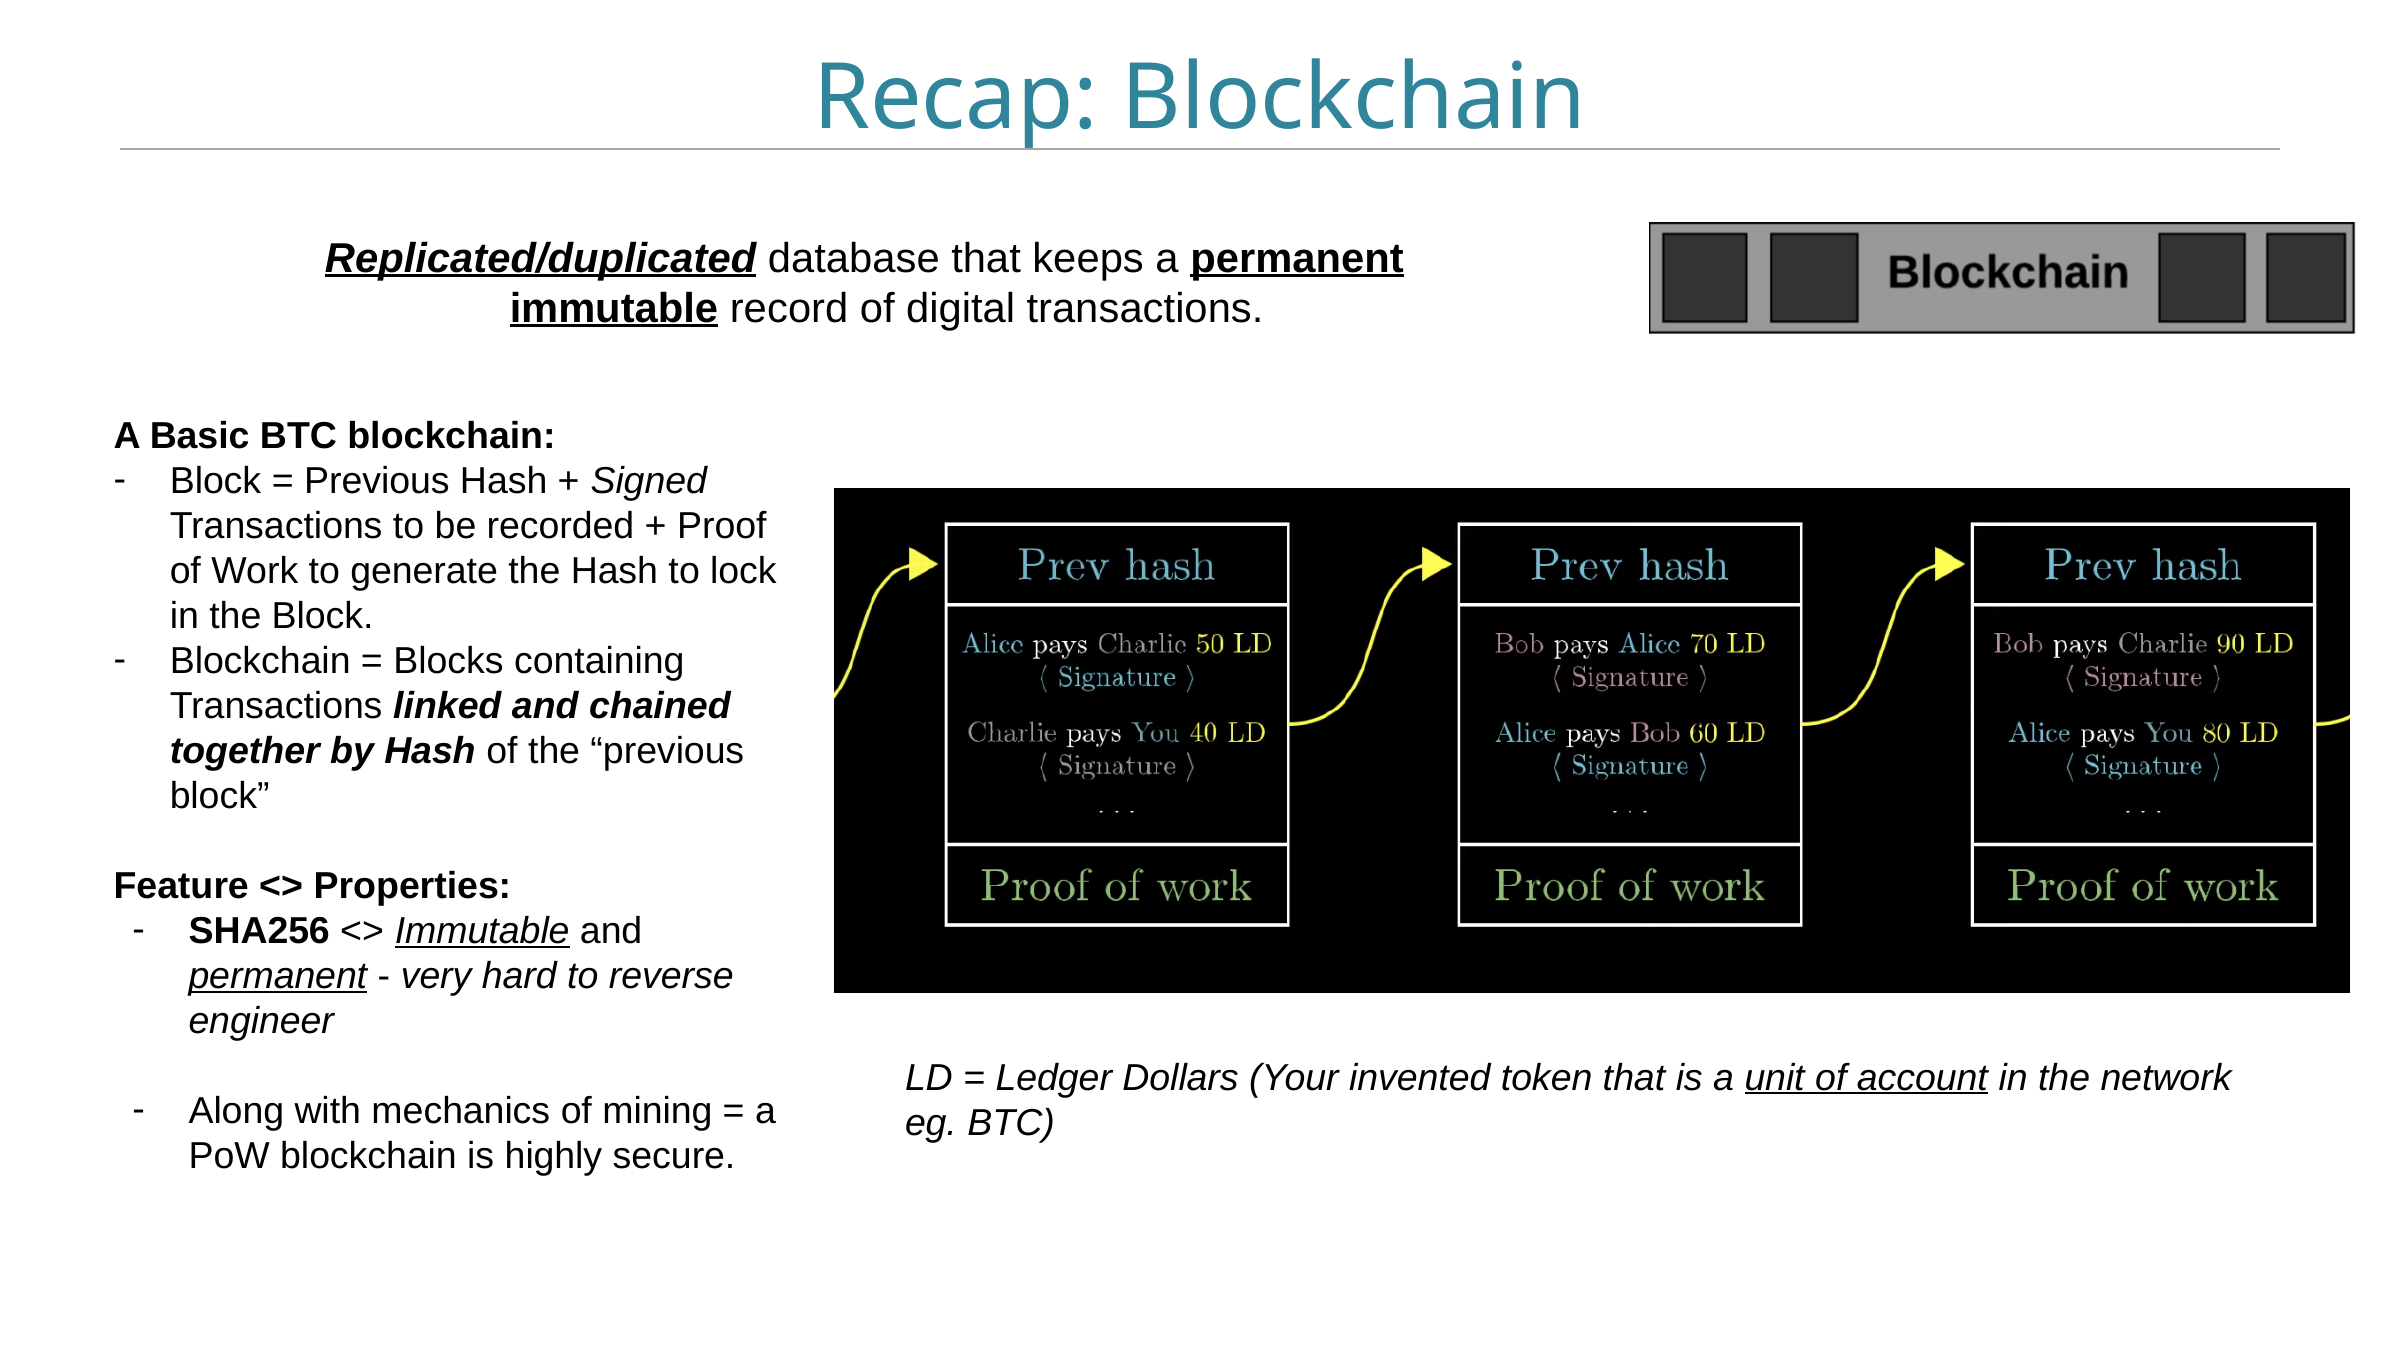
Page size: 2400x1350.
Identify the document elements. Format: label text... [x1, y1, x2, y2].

text_box Replicated/duplicated database that keeps a permanent immutable record of digital transactions. [302, 222, 1427, 345]
text_box A Basic BTC blockchain: Block = Previous Hash + Signed Transactions to be recorded + Proof of Work to generate the Hash to lock in the Block. Blockchain = Blocks containing Transactions linked and chained together by Hash of the “previous block” Feature <> Properties: SHA256 <> Immutable and permanent - very hard to reverse engineer Along with mechanics of mining = a PoW blockchain is highly secure. [106, 403, 803, 1141]
picture [1649, 222, 2359, 334]
text_box Recap: Blockchain [119, 29, 2280, 148]
picture [833, 488, 2351, 993]
text_box LD = Ledger Dollars (Your invented token that is a unit of account in the network eg. BTC) [889, 1037, 2295, 1184]
